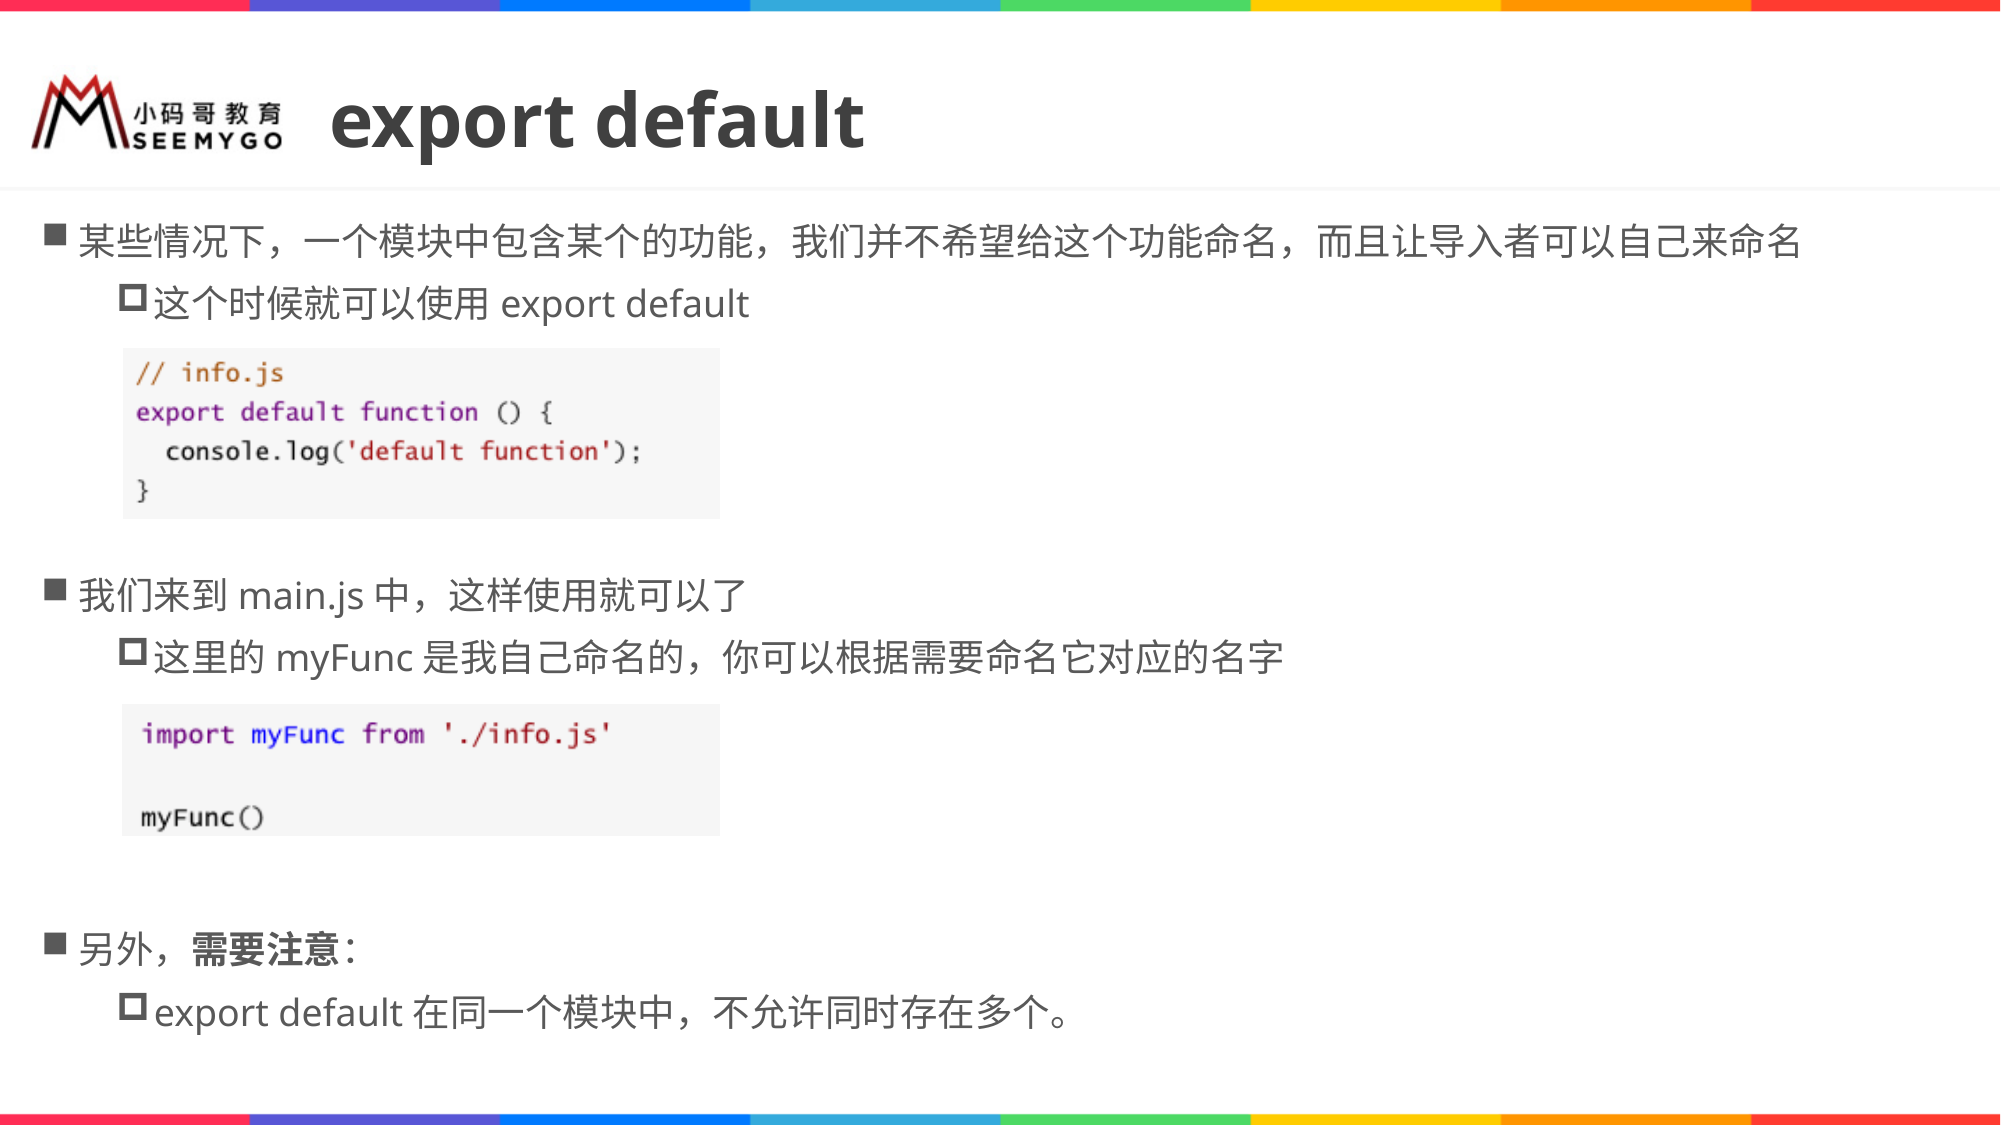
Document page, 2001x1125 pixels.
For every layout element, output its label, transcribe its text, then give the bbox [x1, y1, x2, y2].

picture [0, 0, 2001, 1125]
list 某些情况下，一个模块中包含某个的功能，我们并不希望给这个功能命名，而且让导入者可以自己来命名 这个时候就可以使用export default 我们来到main.js中，这样使用就可以了 这里的myFunc是我自己命名的，你可以根据需要命名它对应的名字 另外，需要注意： export default在同一个模块中，不允许同时存在多个。 [26, 203, 1974, 1097]
title export default [314, 64, 1968, 182]
